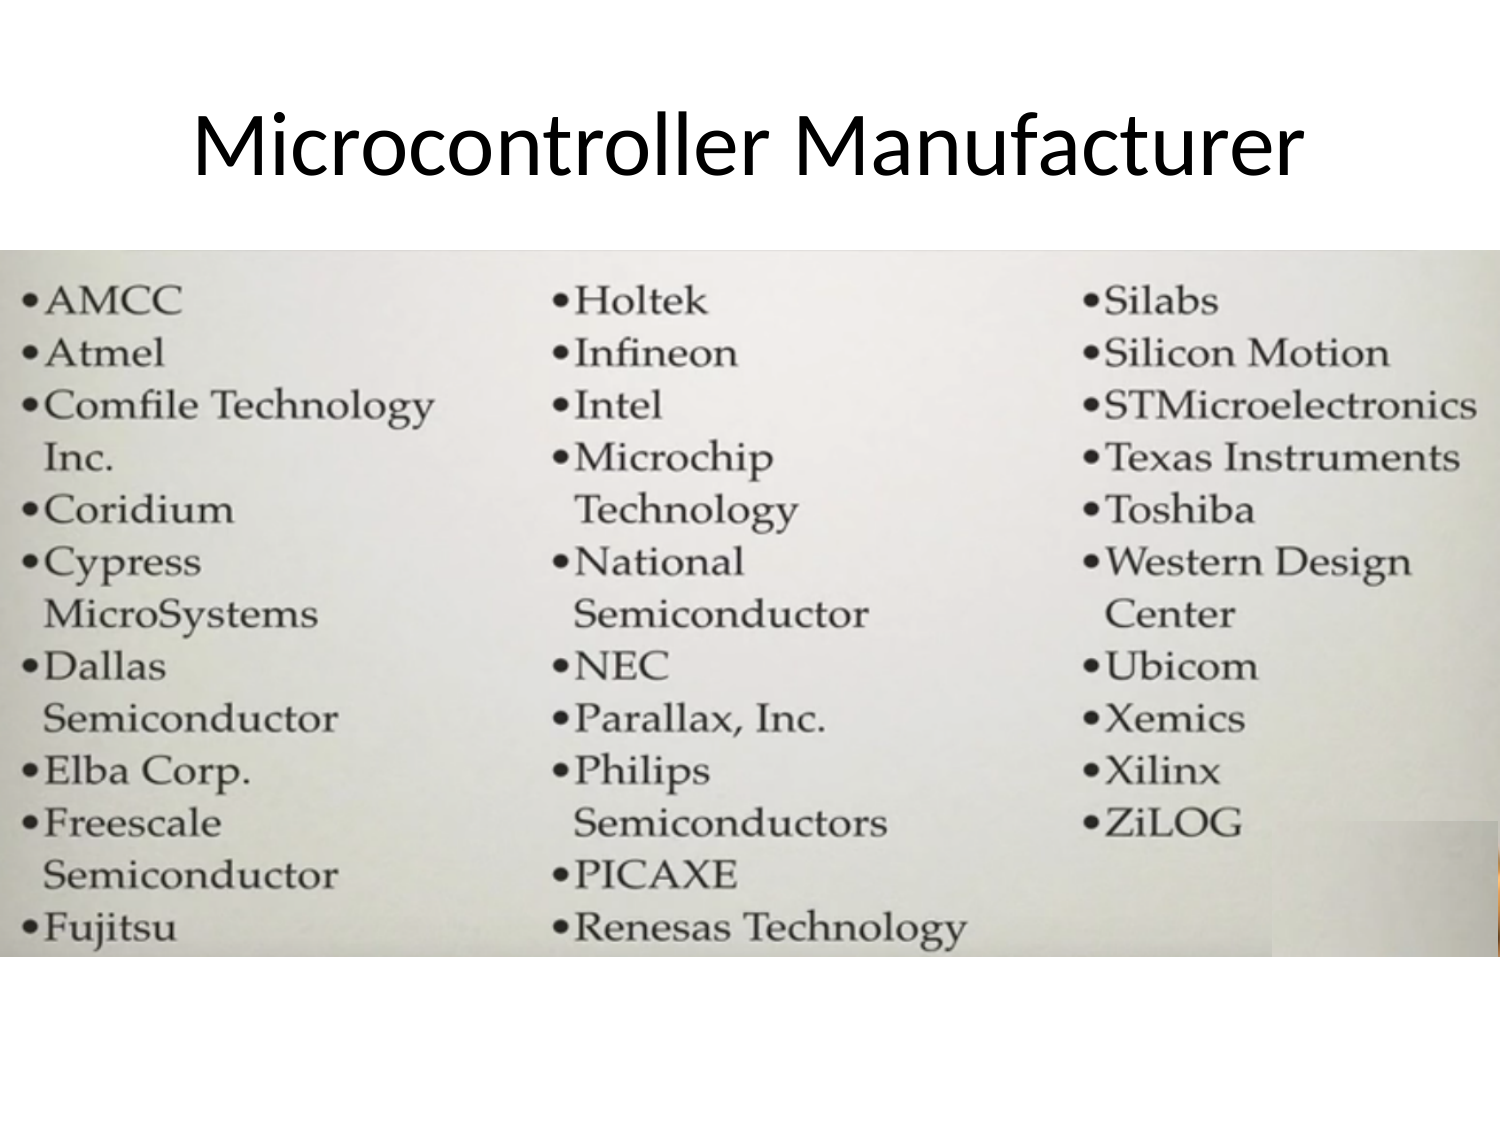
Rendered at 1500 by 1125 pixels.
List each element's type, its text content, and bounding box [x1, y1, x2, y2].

title Microcontroller Manufacturer [75, 45, 1425, 233]
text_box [0, 250, 1500, 957]
